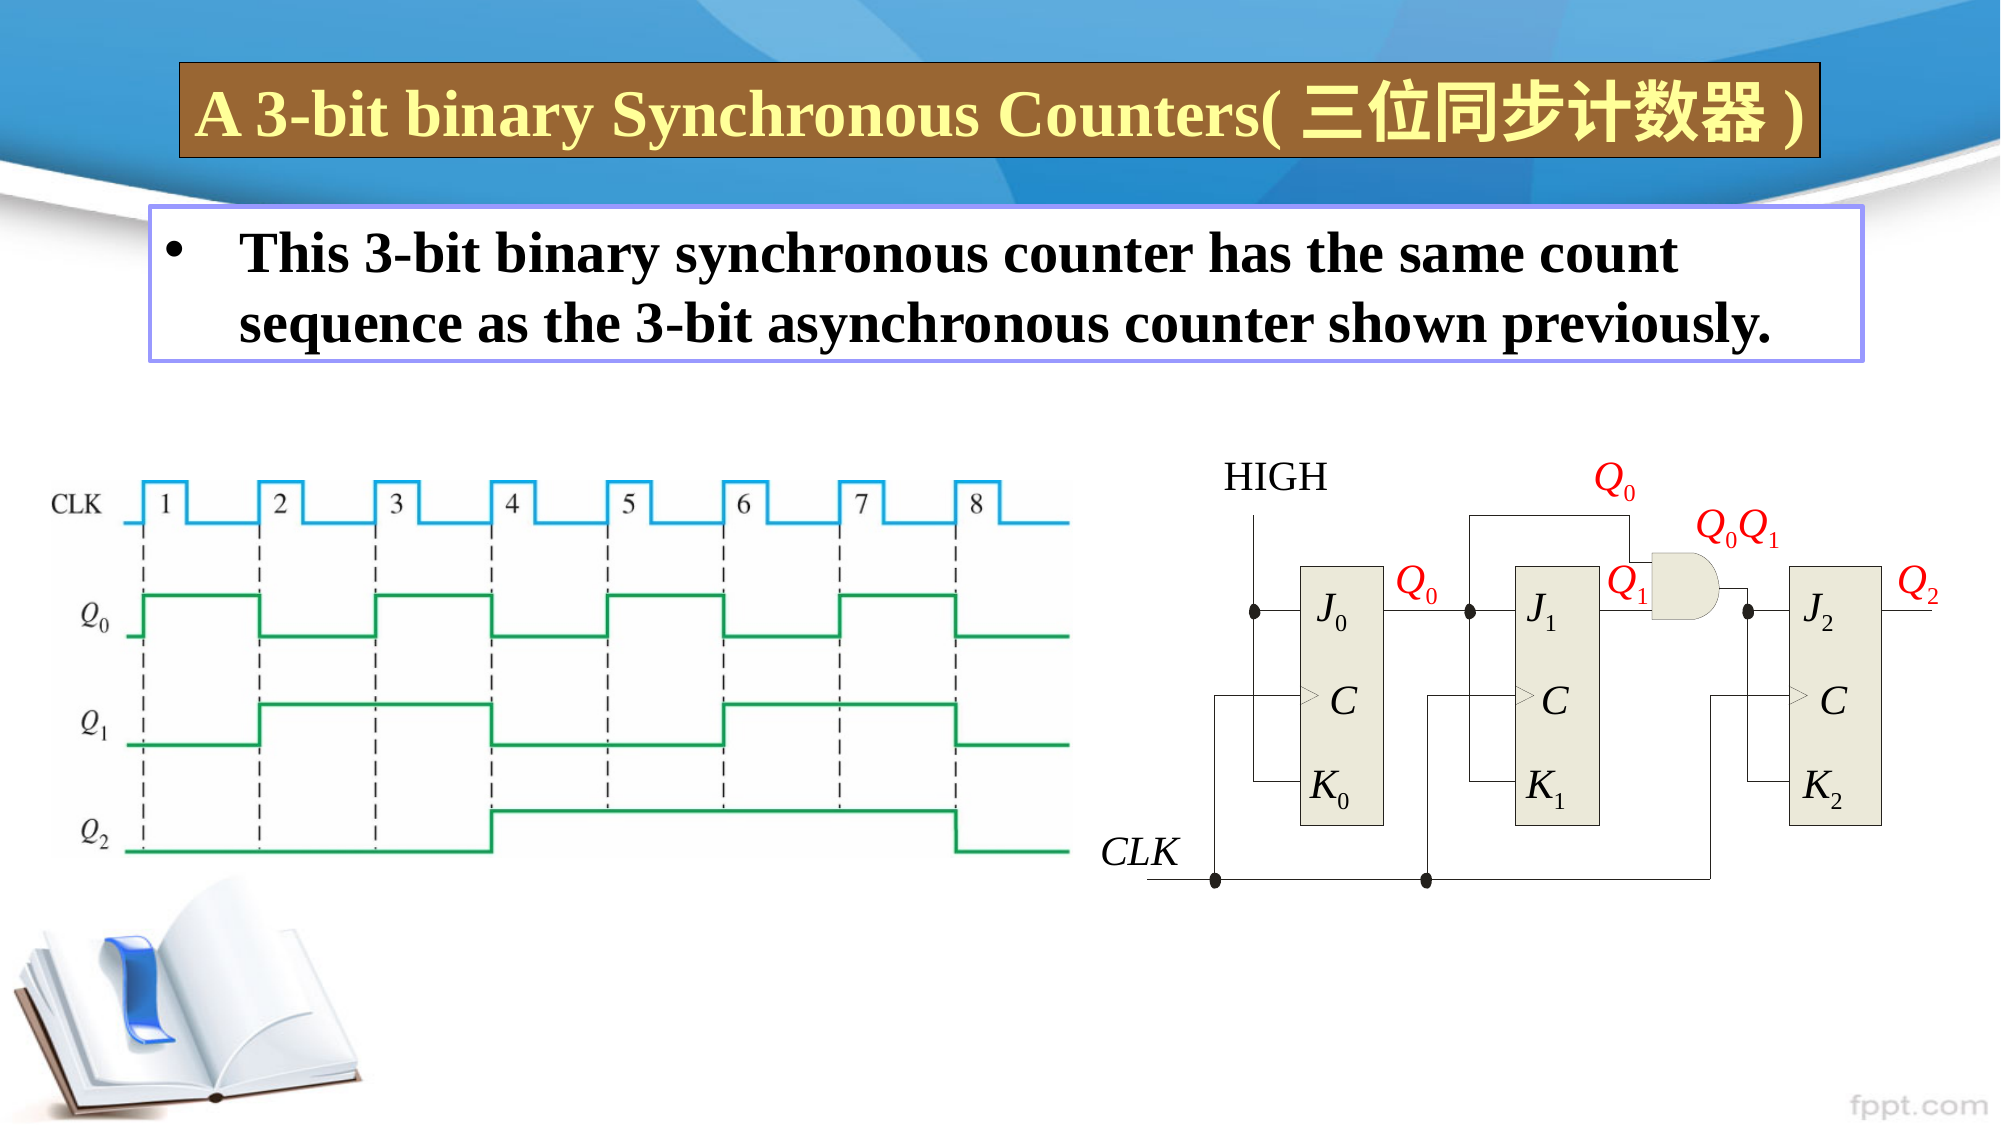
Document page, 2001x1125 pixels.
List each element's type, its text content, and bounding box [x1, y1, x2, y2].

picture [0, 0, 2001, 1125]
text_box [1099, 441, 1975, 897]
text_box This 3-bit binary synchronous counter has the same count sequence as the 3-bit asynchronous counter shown previously. [149, 206, 1863, 362]
text_box [350, 158, 1650, 206]
text_box A 3-bit binary Synchronous Counters(三位同步计数器) [179, 62, 1821, 158]
text_box [350, 362, 1650, 1038]
